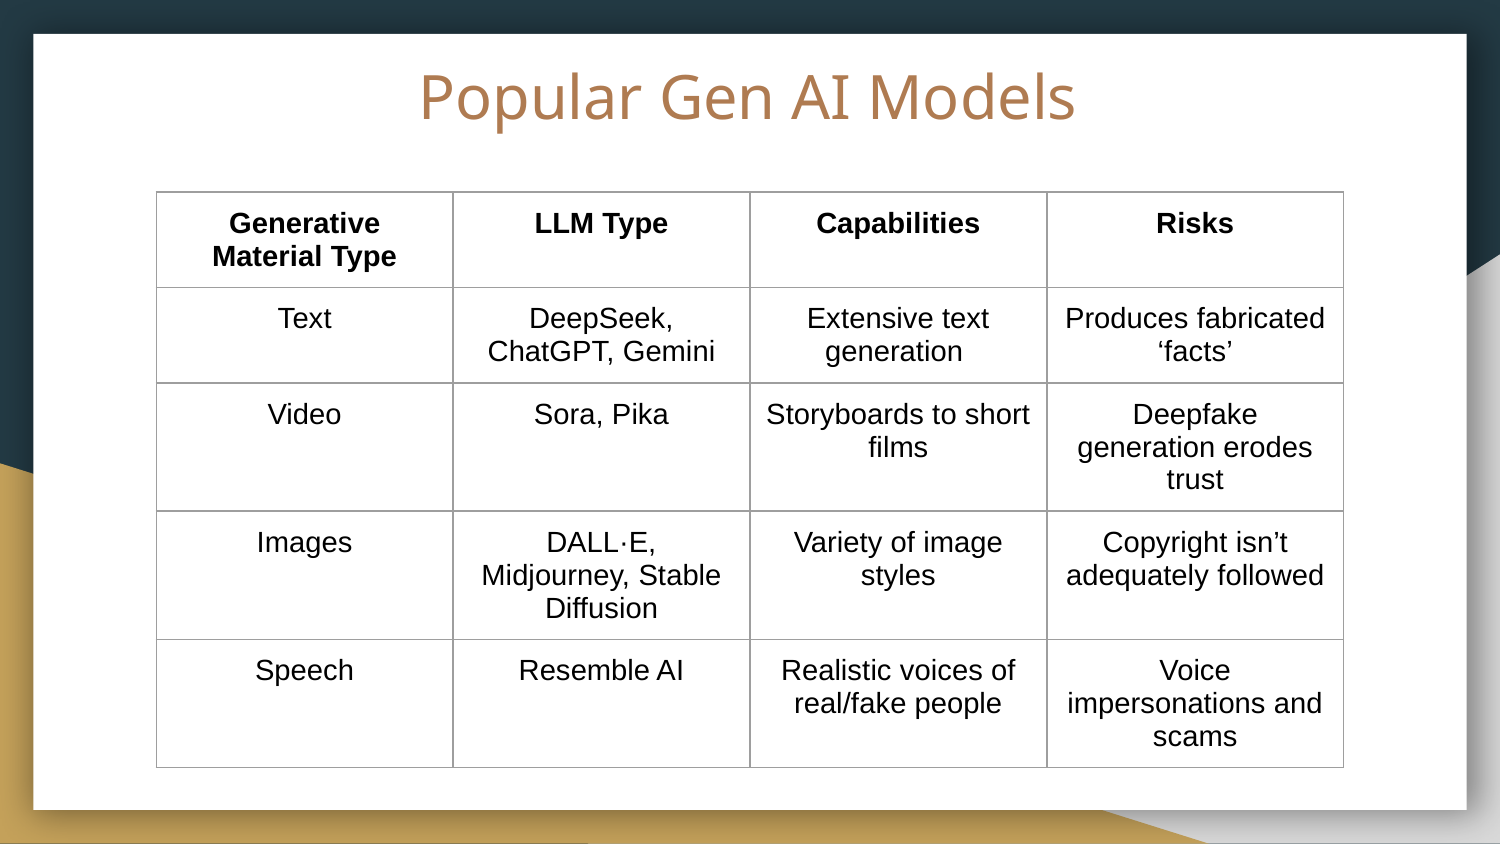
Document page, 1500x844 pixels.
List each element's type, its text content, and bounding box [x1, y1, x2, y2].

table_cell Speech [157, 640, 452, 767]
table_cell DALL·E, Midjourney, Stable Diffusion [454, 512, 749, 639]
table_header Capabilities [751, 193, 1046, 287]
table_header Generative Material Type [157, 193, 452, 287]
table_cell Resemble AI [454, 640, 749, 767]
table_cell Extensive text generation [751, 288, 1046, 382]
table_cell Produces fabricated ‘facts’ [1048, 288, 1343, 382]
table_cell Realistic voices of real/fake people [751, 640, 1046, 767]
table_cell Voice impersonations and scams [1048, 640, 1343, 767]
title Popular Gen AI Models [403, 43, 1097, 151]
table_header Risks [1048, 193, 1343, 287]
table_cell Storyboards to short films [751, 384, 1046, 510]
table_cell Sora, Pika [454, 384, 749, 510]
table_cell DeepSeek, ChatGPT, Gemini [454, 288, 749, 382]
table_cell Images [157, 512, 452, 639]
table_header LLM Type [454, 193, 749, 287]
table_cell Video [157, 384, 452, 510]
table_cell Deepfake generation erodes trust [1048, 384, 1343, 510]
table_cell Text [157, 288, 452, 382]
table_cell Variety of image styles [751, 512, 1046, 639]
table_cell Copyright isn’t adequately followed [1048, 512, 1343, 639]
